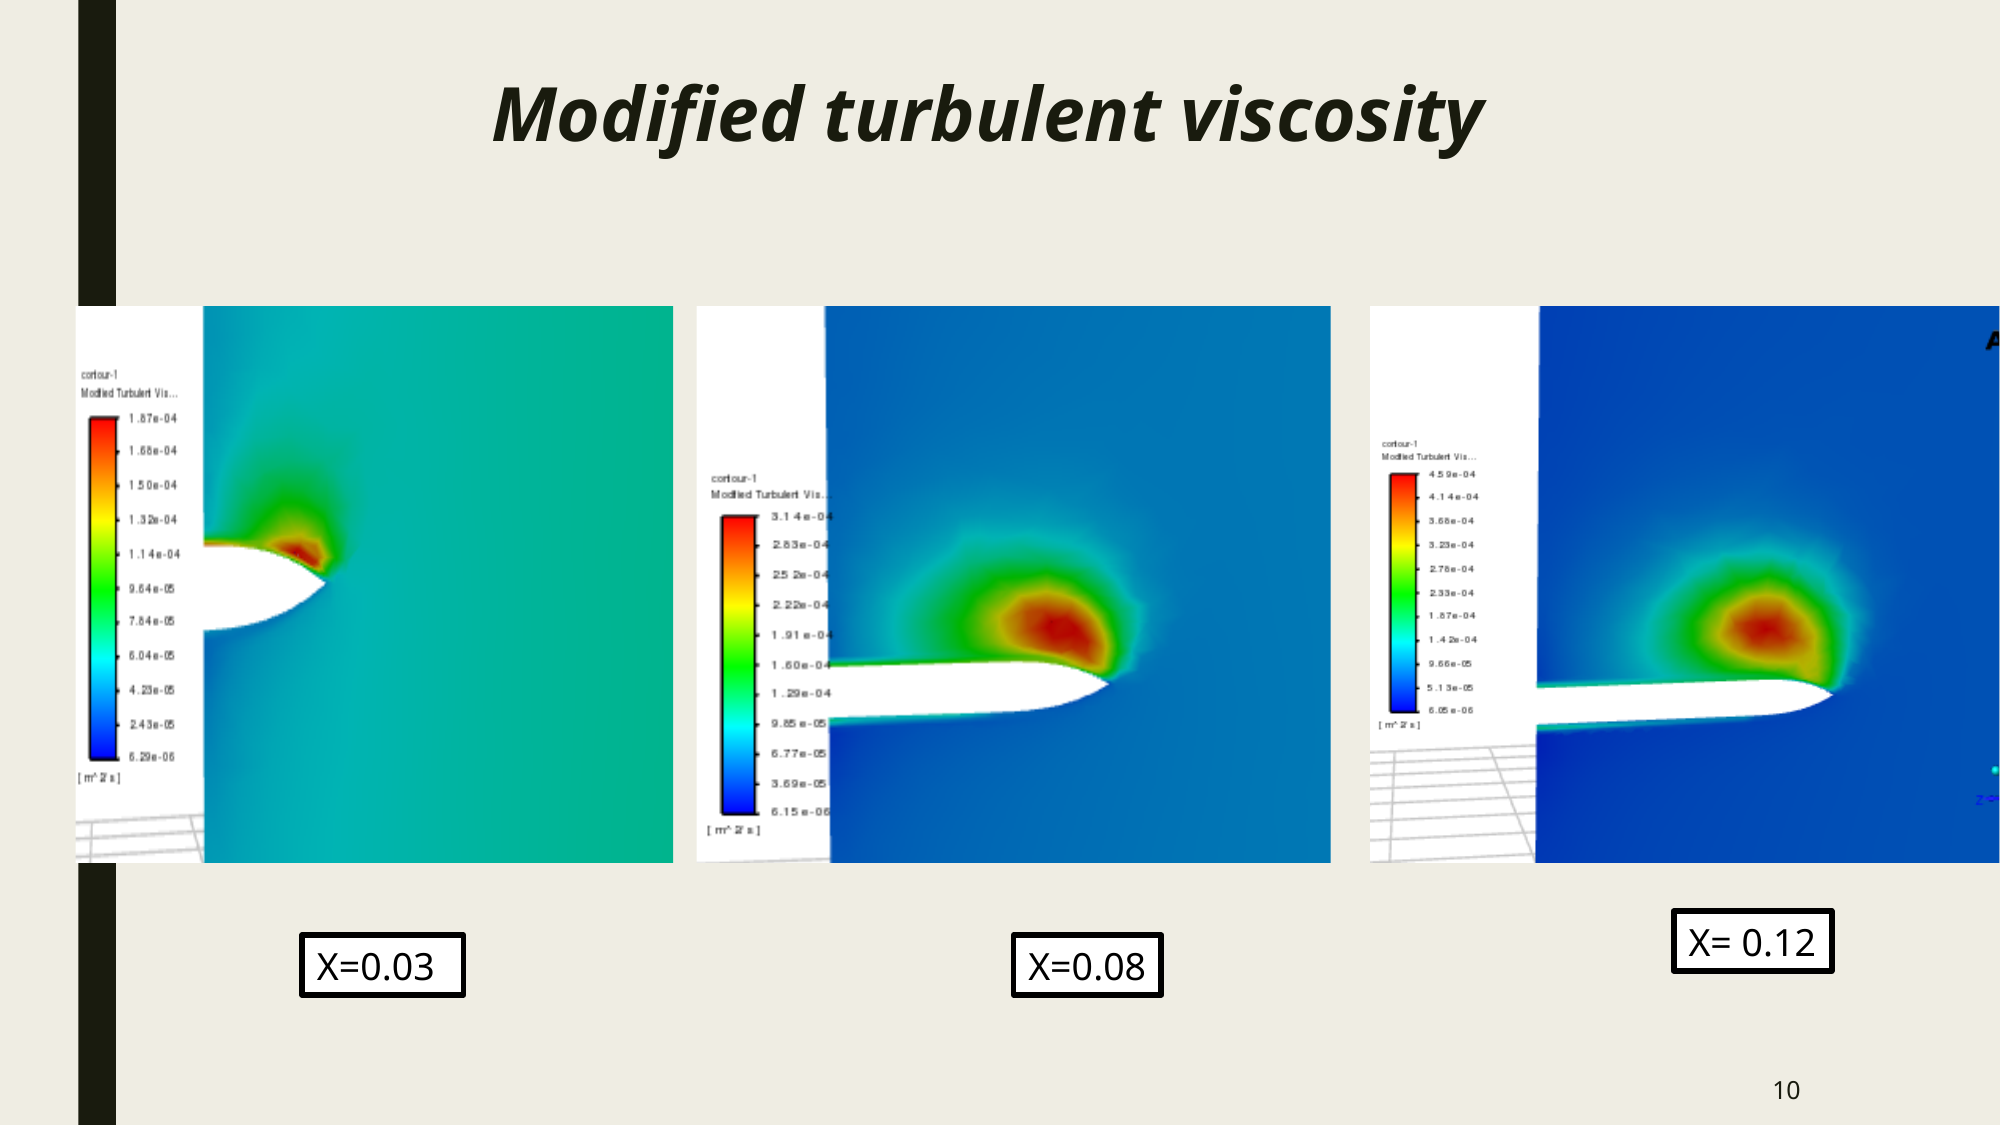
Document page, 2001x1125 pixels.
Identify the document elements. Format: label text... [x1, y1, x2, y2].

slide_number 10 [1553, 1058, 1816, 1125]
picture [1370, 306, 2000, 863]
text_box X=0.03 [299, 932, 466, 998]
picture [696, 306, 1259, 863]
text_box X= 0.12 [1671, 908, 1835, 974]
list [75, 306, 674, 863]
text_box X=0.08 [1011, 932, 1164, 998]
title Modified turbulent viscosity [210, 70, 1786, 190]
